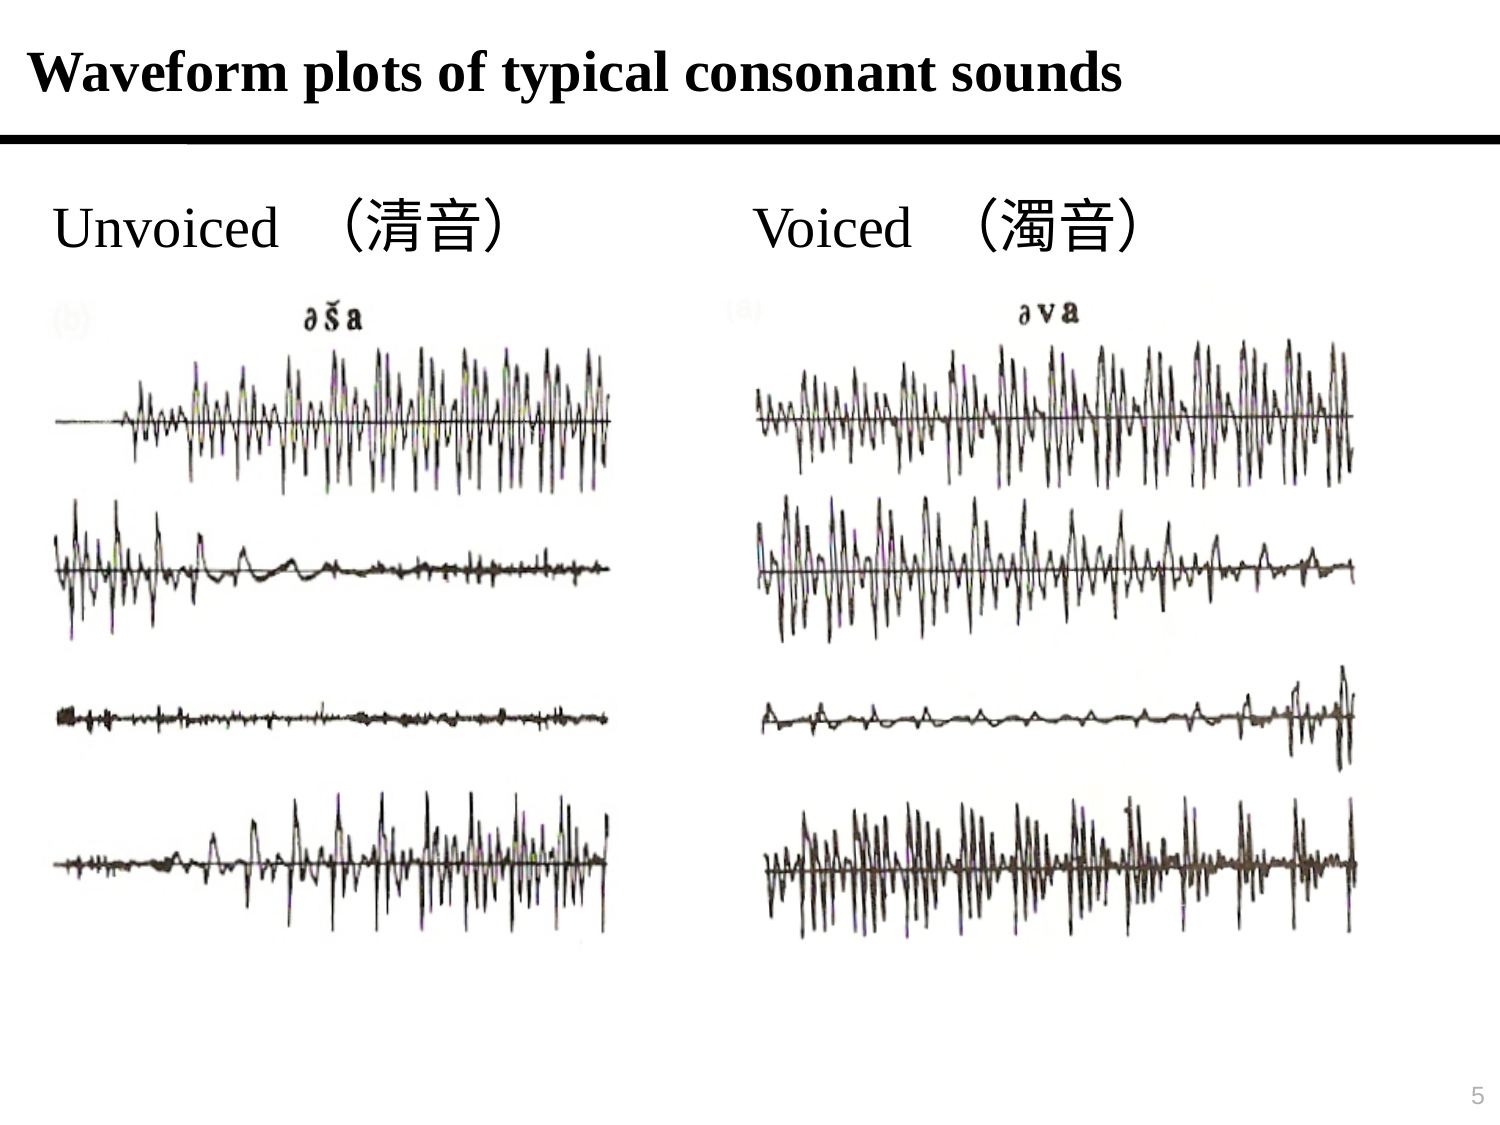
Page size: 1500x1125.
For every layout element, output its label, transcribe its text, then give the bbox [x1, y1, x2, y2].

list Voiced （濁音） [737, 181, 1400, 285]
picture [715, 276, 1424, 964]
slide_number 5 [1162, 1065, 1500, 1125]
picture [37, 274, 638, 976]
list Unvoiced （清音） [37, 181, 700, 924]
title Waveform plots of typical consonant sounds [11, 11, 1488, 124]
